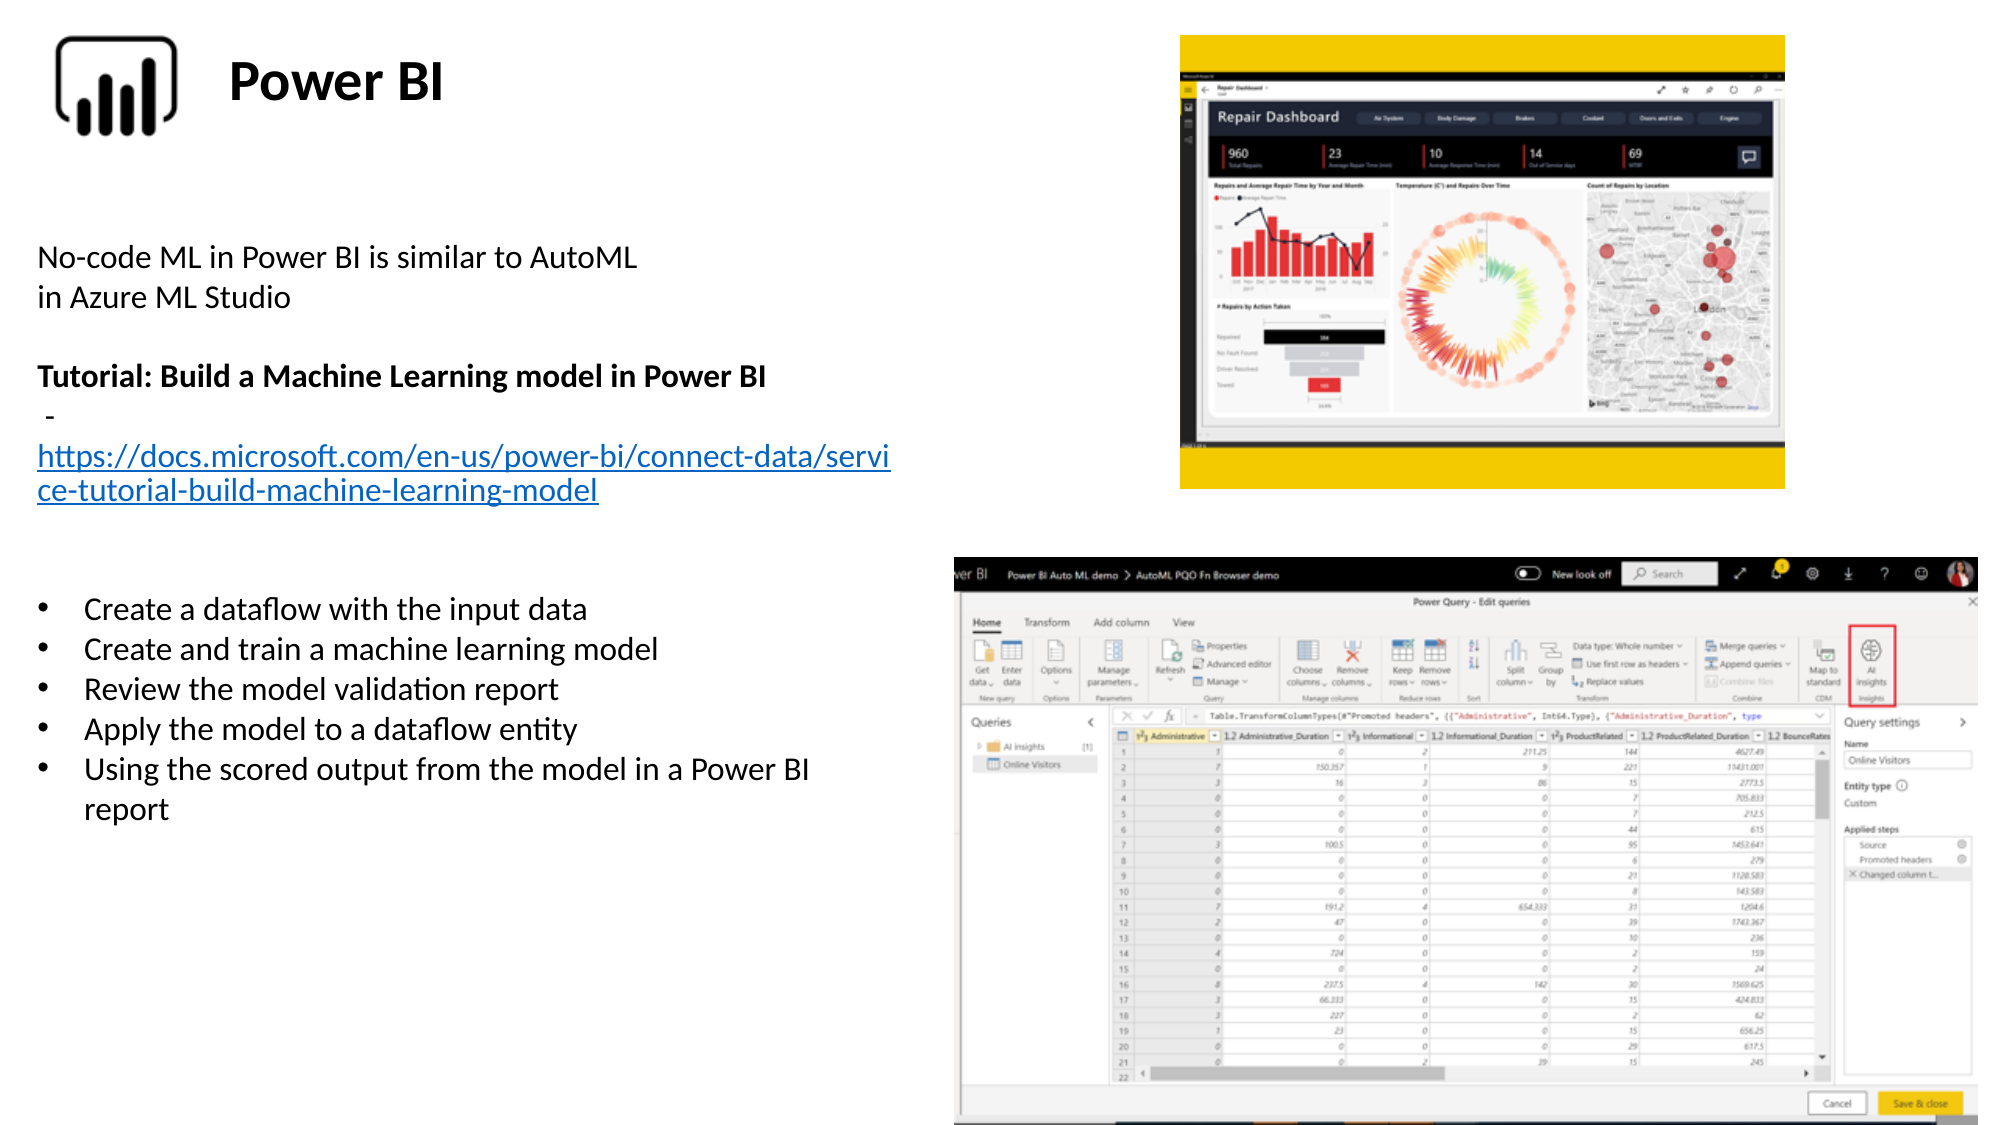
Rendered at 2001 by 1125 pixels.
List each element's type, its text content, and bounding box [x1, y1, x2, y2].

text_box No-code ML in Power BI is similar to AutoML in Azure ML Studio Tutorial: Build a Machine Learning model in Power BI - https://docs.microsoft.com/en-us/power-bi/connect-data/service-tutorial-build-machine-learning-model Create a dataflow with the input data Create and train a machine learning model Review the model validation report Apply the model to a dataflow entity Using the scored output from the model in a Power BI report [22, 227, 910, 841]
text_box Power BI [215, 35, 495, 120]
picture [1180, 35, 1785, 489]
picture [954, 557, 1978, 1125]
picture [49, 17, 186, 153]
